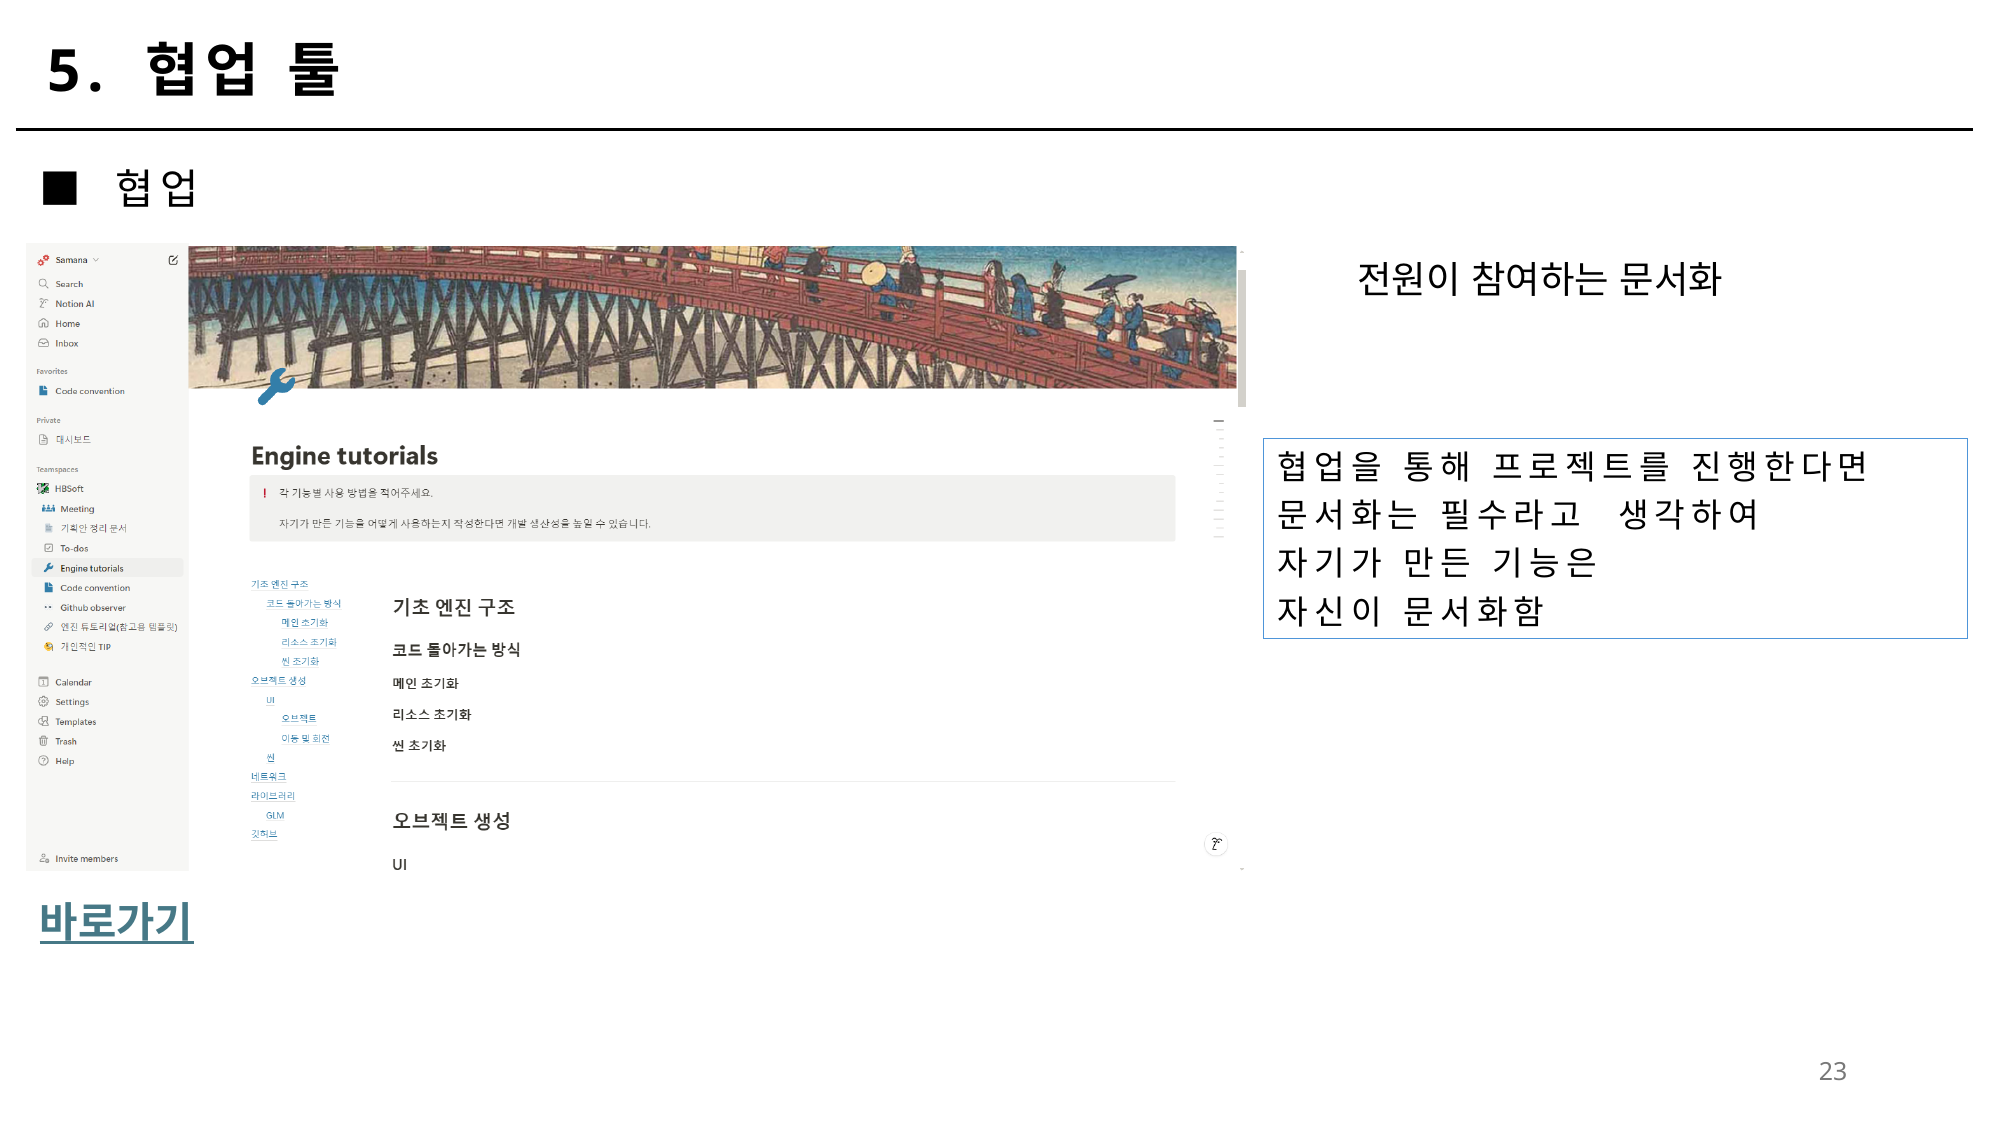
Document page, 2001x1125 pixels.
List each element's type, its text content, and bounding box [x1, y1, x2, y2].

picture [25, 243, 1248, 871]
title 5. 협업 툴 [32, 25, 1758, 119]
text_box 전원이 참여하는 문서화 [1342, 248, 1895, 309]
slide_number 23 [1412, 1042, 1863, 1103]
text_box 협업을 통해 프로젝트를 진행한다면 문서화는 필수라고 생각하여 자기가 만든 기능은 자신이 문서화함 [1263, 438, 1968, 639]
text_box ■ 협업 [24, 155, 974, 221]
text_box 바로가기 [24, 888, 636, 964]
